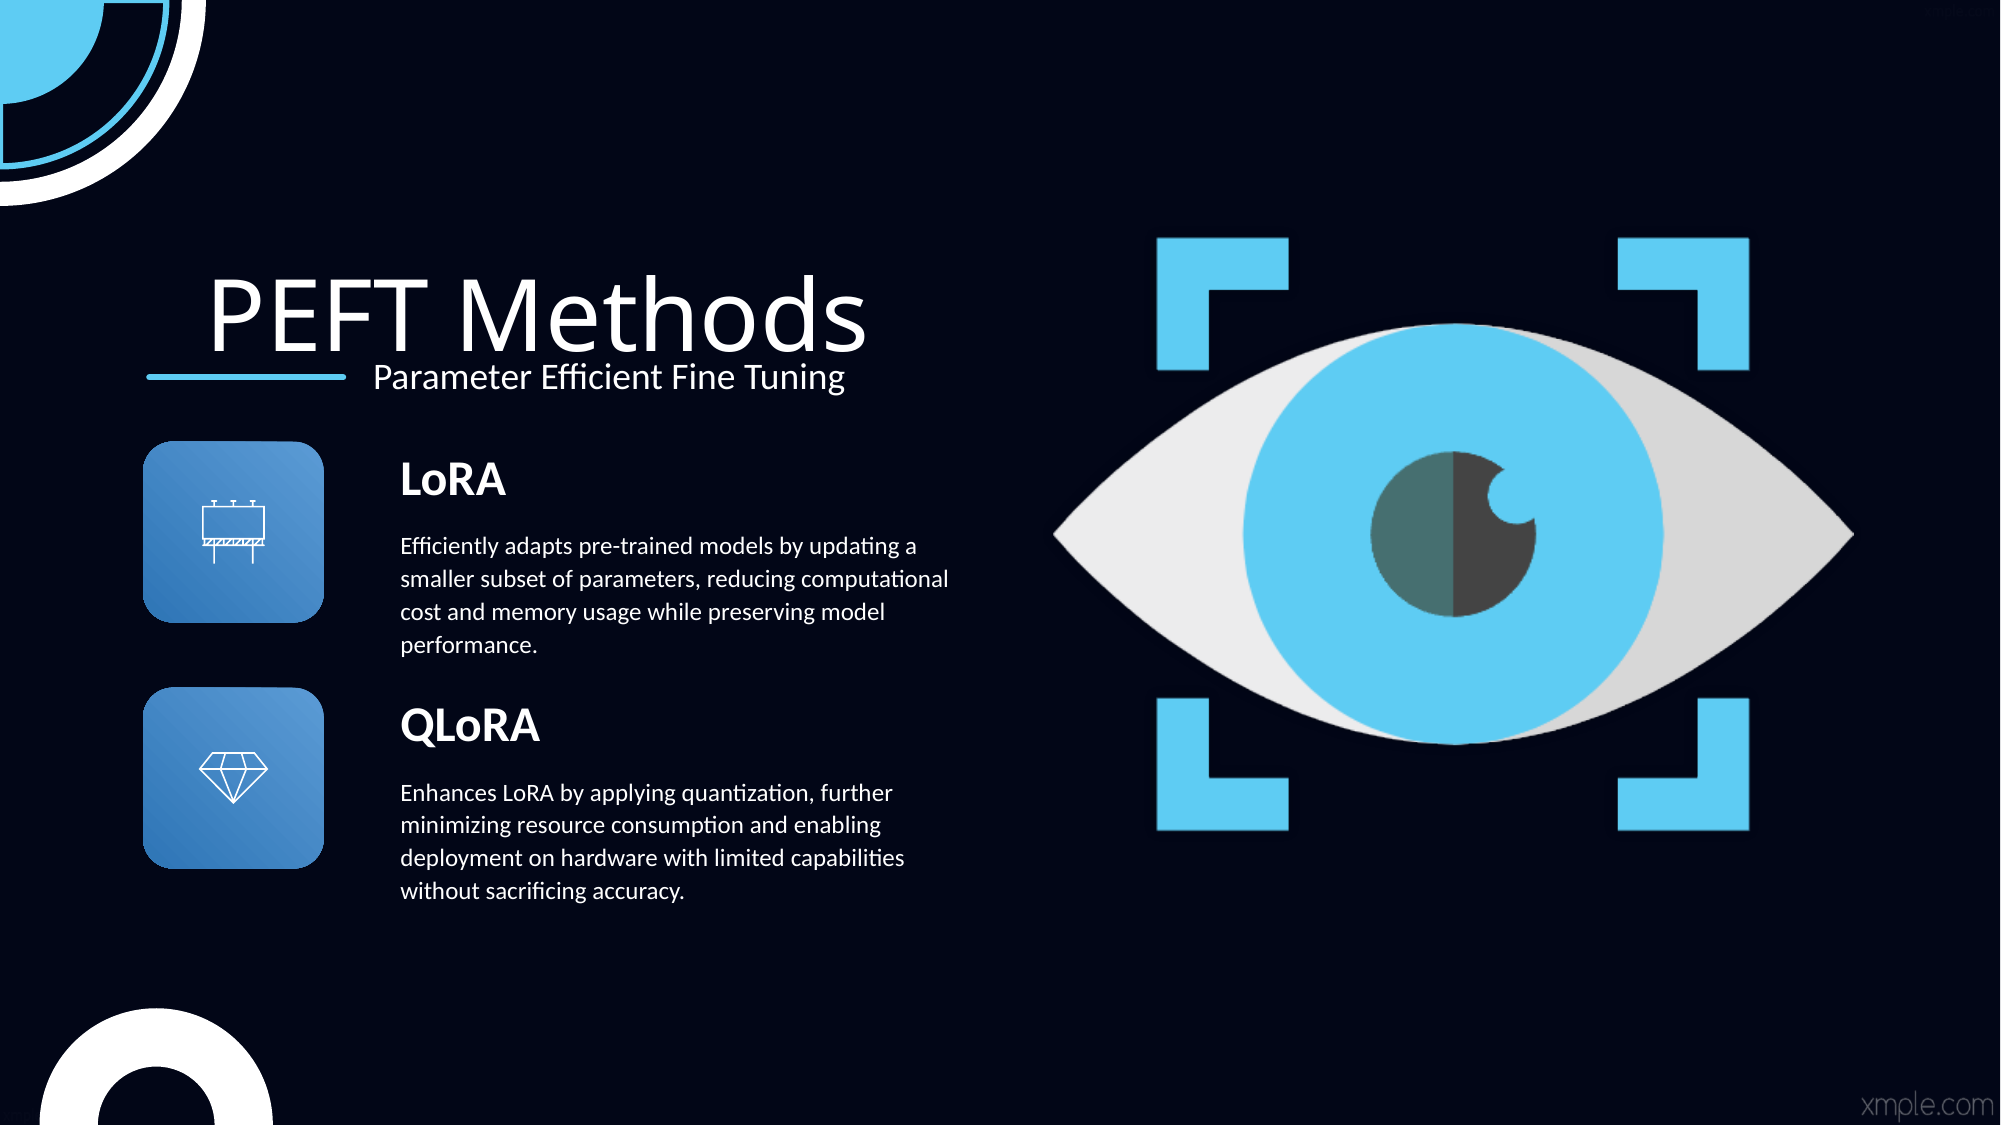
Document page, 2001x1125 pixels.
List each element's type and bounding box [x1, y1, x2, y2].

text_box [0, 0, 206, 206]
text_box [127, 243, 949, 431]
picture [98, 1067, 214, 1125]
text_box [142, 687, 984, 869]
text_box [142, 441, 984, 623]
text_box [39, 1008, 273, 1125]
picture [0, 0, 2001, 1125]
